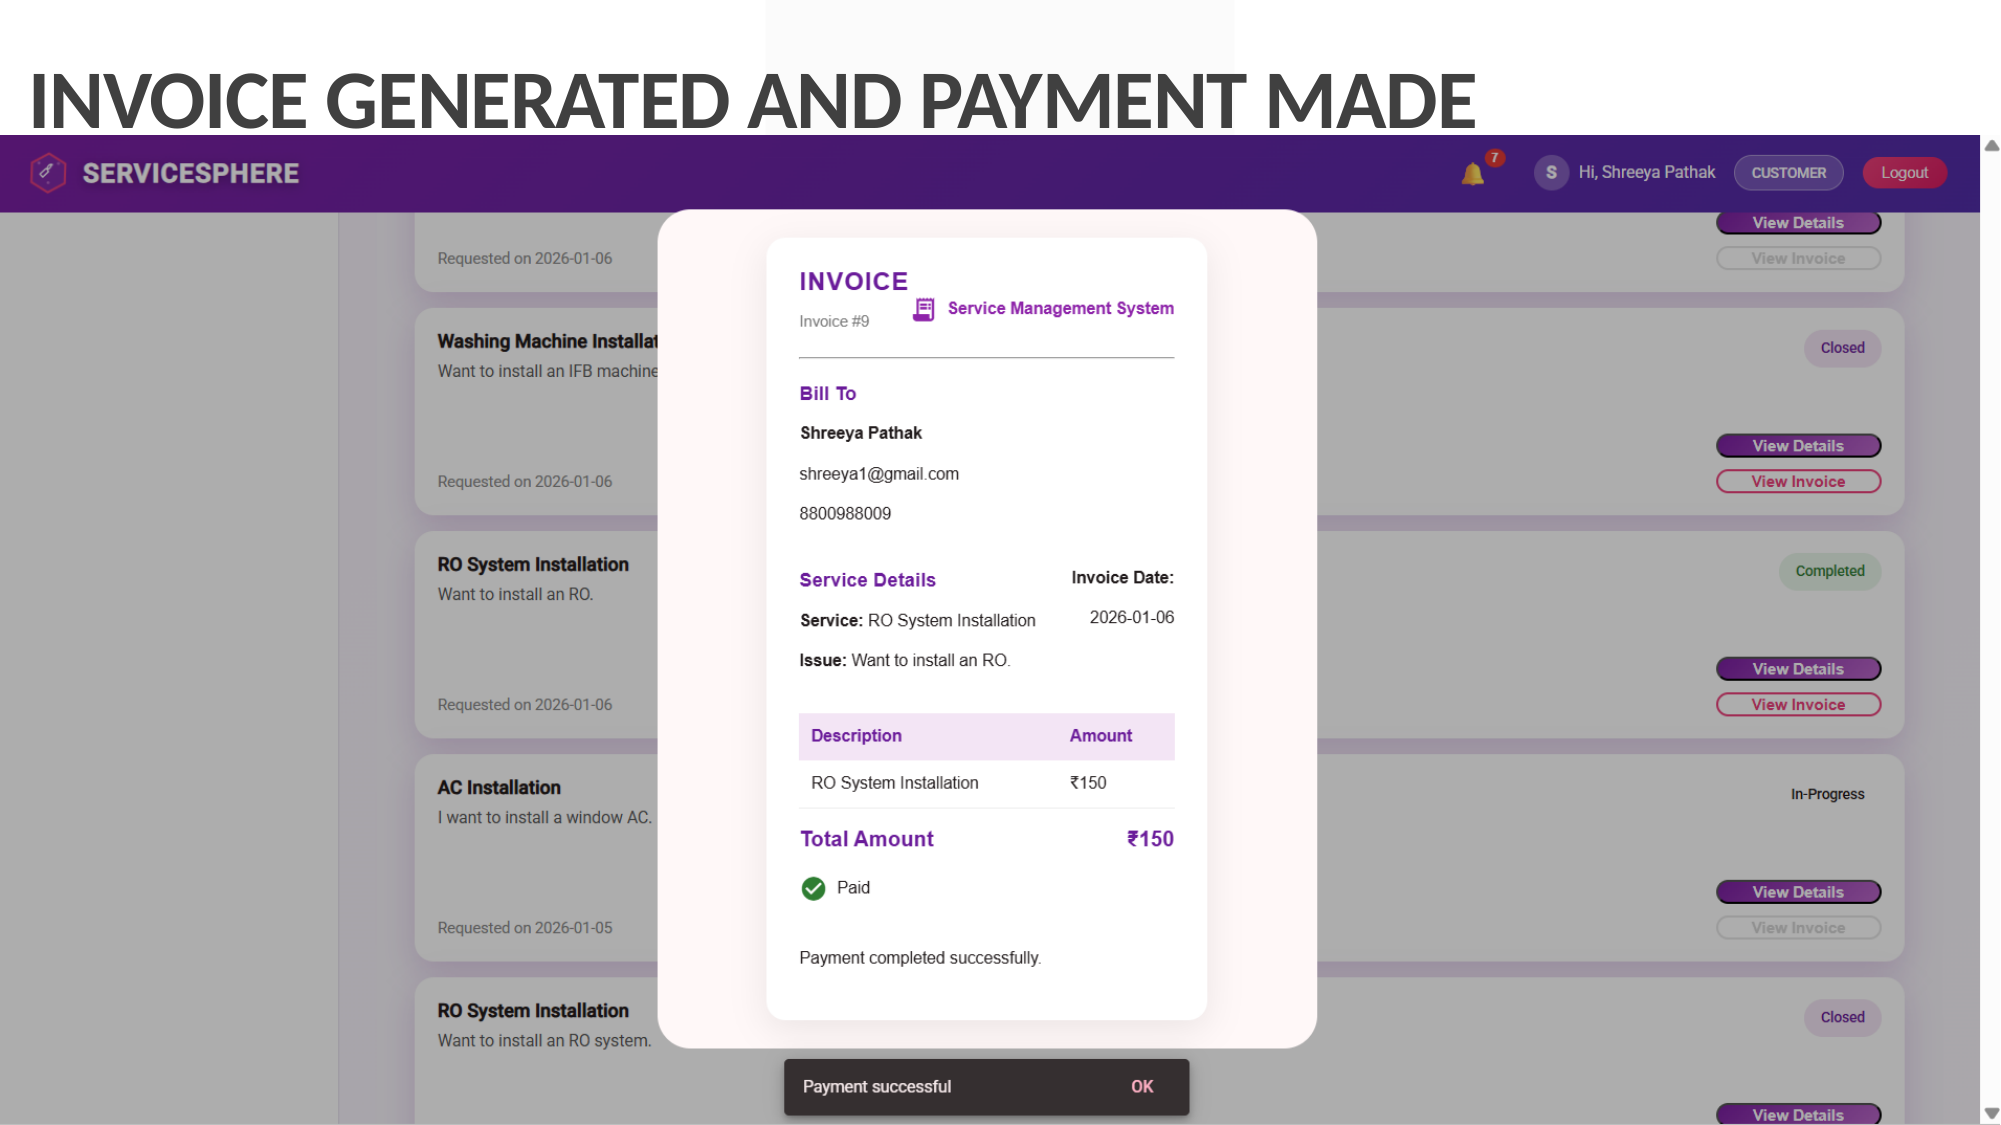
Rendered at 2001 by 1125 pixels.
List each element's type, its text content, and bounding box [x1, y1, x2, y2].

picture [0, 134, 2000, 1125]
title INVOICE GENERATED AND PAYMENT MADE [13, 0, 1664, 131]
